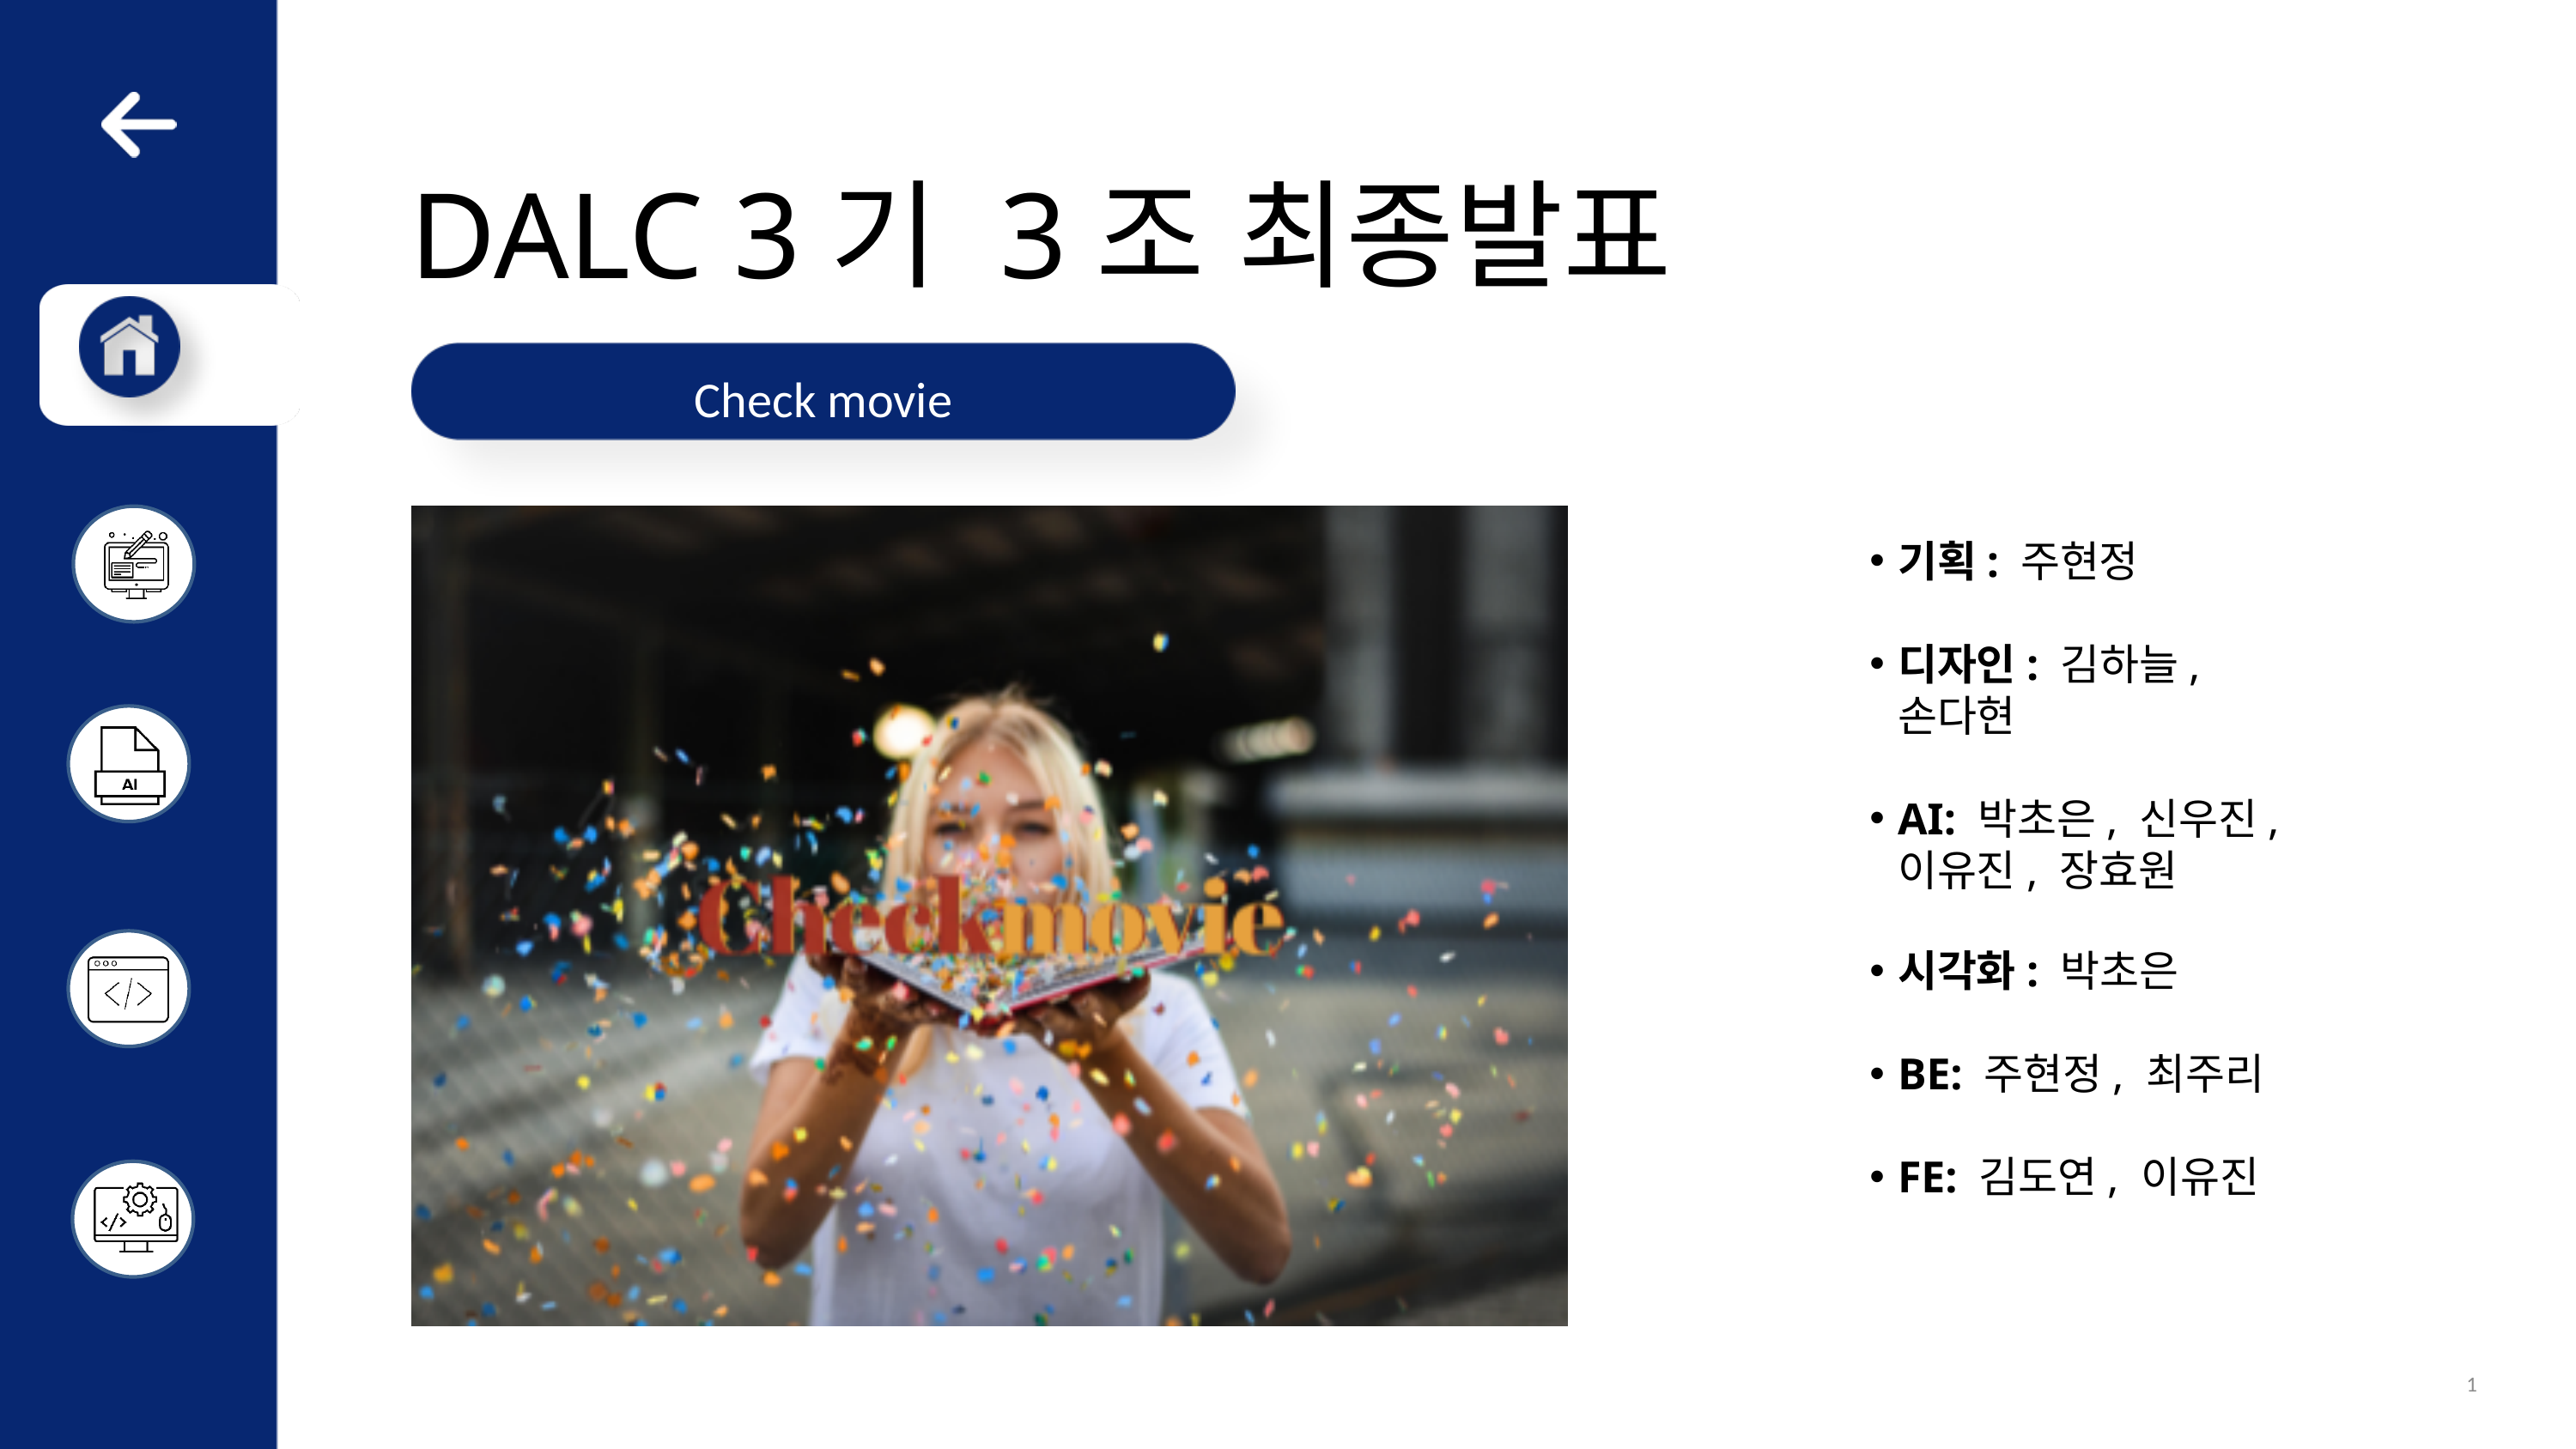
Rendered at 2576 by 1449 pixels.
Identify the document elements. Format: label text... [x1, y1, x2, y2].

text_box 기획: 주현정 디자인: 김하늘, 손다현 AI: 박초은, 신우진, 이유진, 장효원 [1856, 527, 2340, 937]
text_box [73, 506, 195, 622]
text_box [79, 296, 180, 397]
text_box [68, 931, 190, 1047]
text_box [100, 92, 177, 158]
text_box 시각화: 박초은 BE: 주현정, 최주리 FE: 김도연, 이유진 [1856, 937, 2340, 1260]
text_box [0, 0, 279, 1449]
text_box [72, 1161, 194, 1277]
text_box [267, 343, 1380, 440]
picture [39, 284, 1680, 1326]
text_box DALC 3기 3조 최종발표 [397, 154, 2313, 308]
slide_number 1 [2190, 1357, 2490, 1410]
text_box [68, 706, 190, 822]
